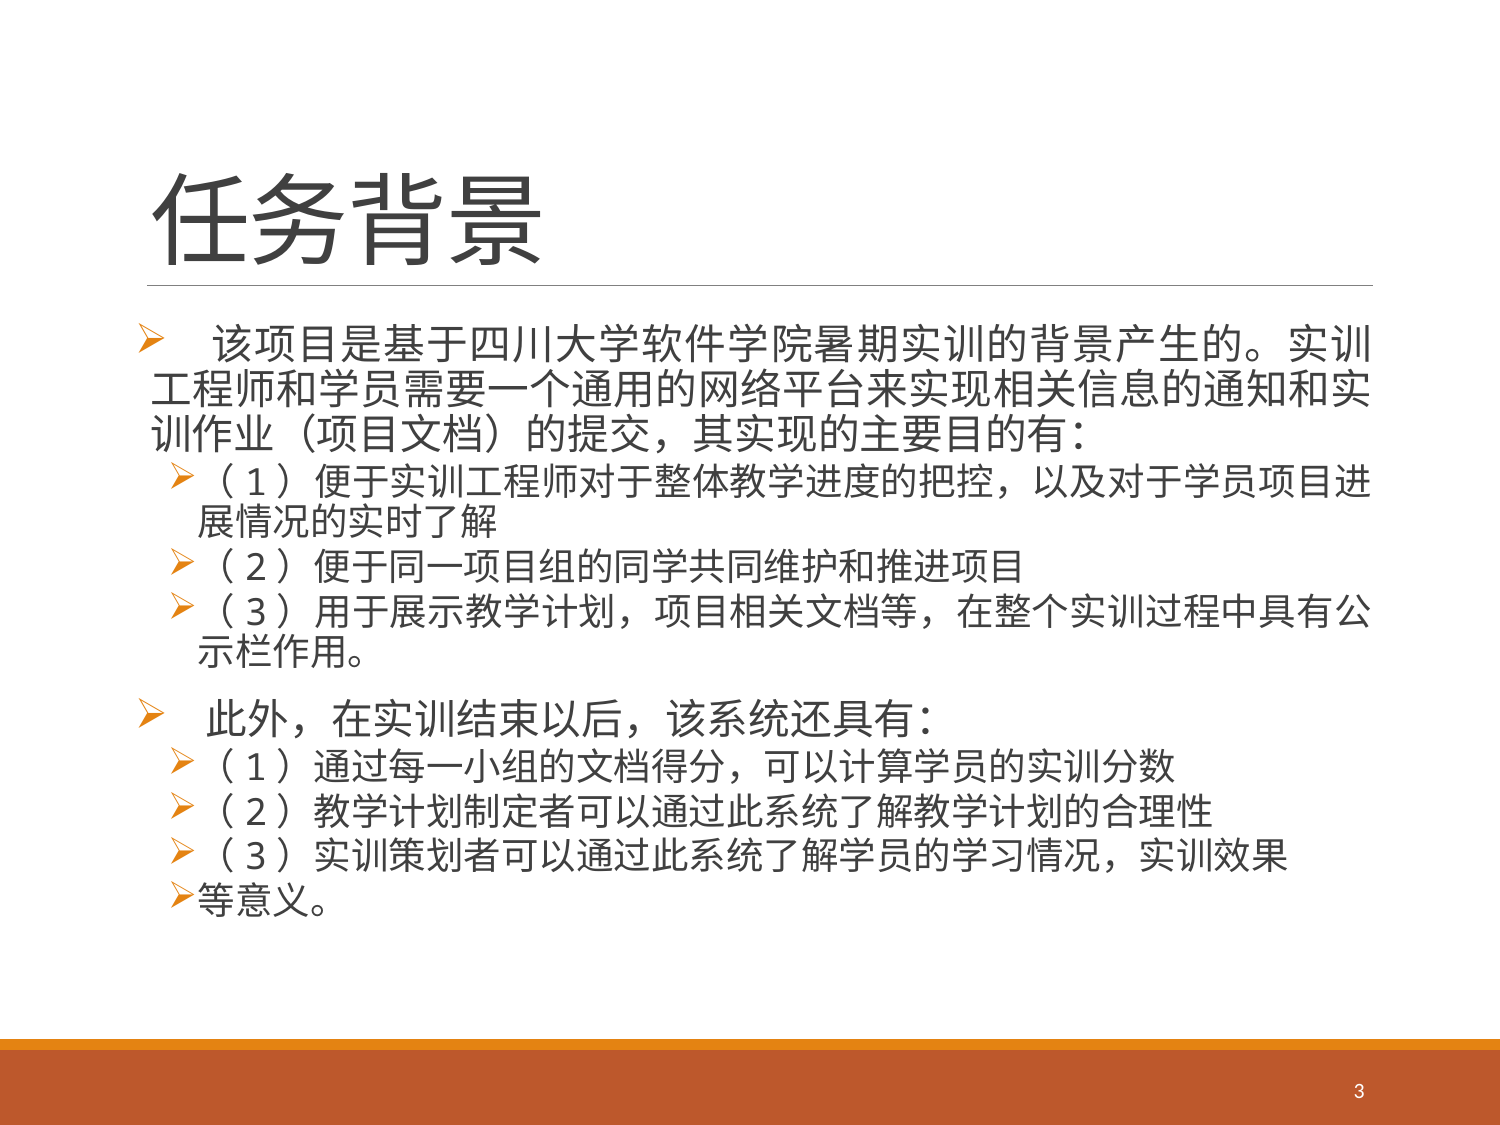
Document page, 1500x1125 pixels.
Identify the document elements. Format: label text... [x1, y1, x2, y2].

title 任务背景 [135, 47, 1373, 285]
list 该项目是基于四川大学软件学院暑期实训的背景产生的。实训工程师和学员需要一个通用的网络平台来实现相关信息的通知和实训作业（项目文档）的提交，其实现的主要目的有： （1）便于实训工程师对于整体教学进度的把控，以及对于学员项目进展情况的实时了解 （2）便于同一项目组的同学共同维护和推进项目 （3）用于展示教学计划，项目相关文档等，在整个实训过程中具有公示栏作用。 此外，在实训结束以后，该系统还具有： （1）通过每一小组的文档得分，可以计算学员的实训分数 （2）教学计划制定者可以通过此系统了解教学计划的合理性 （3）实训策划者可以通过此系统了解学员的学习情况，实训效果 等意义。 [135, 316, 1373, 1047]
slide_number 3 [1218, 1059, 1380, 1120]
